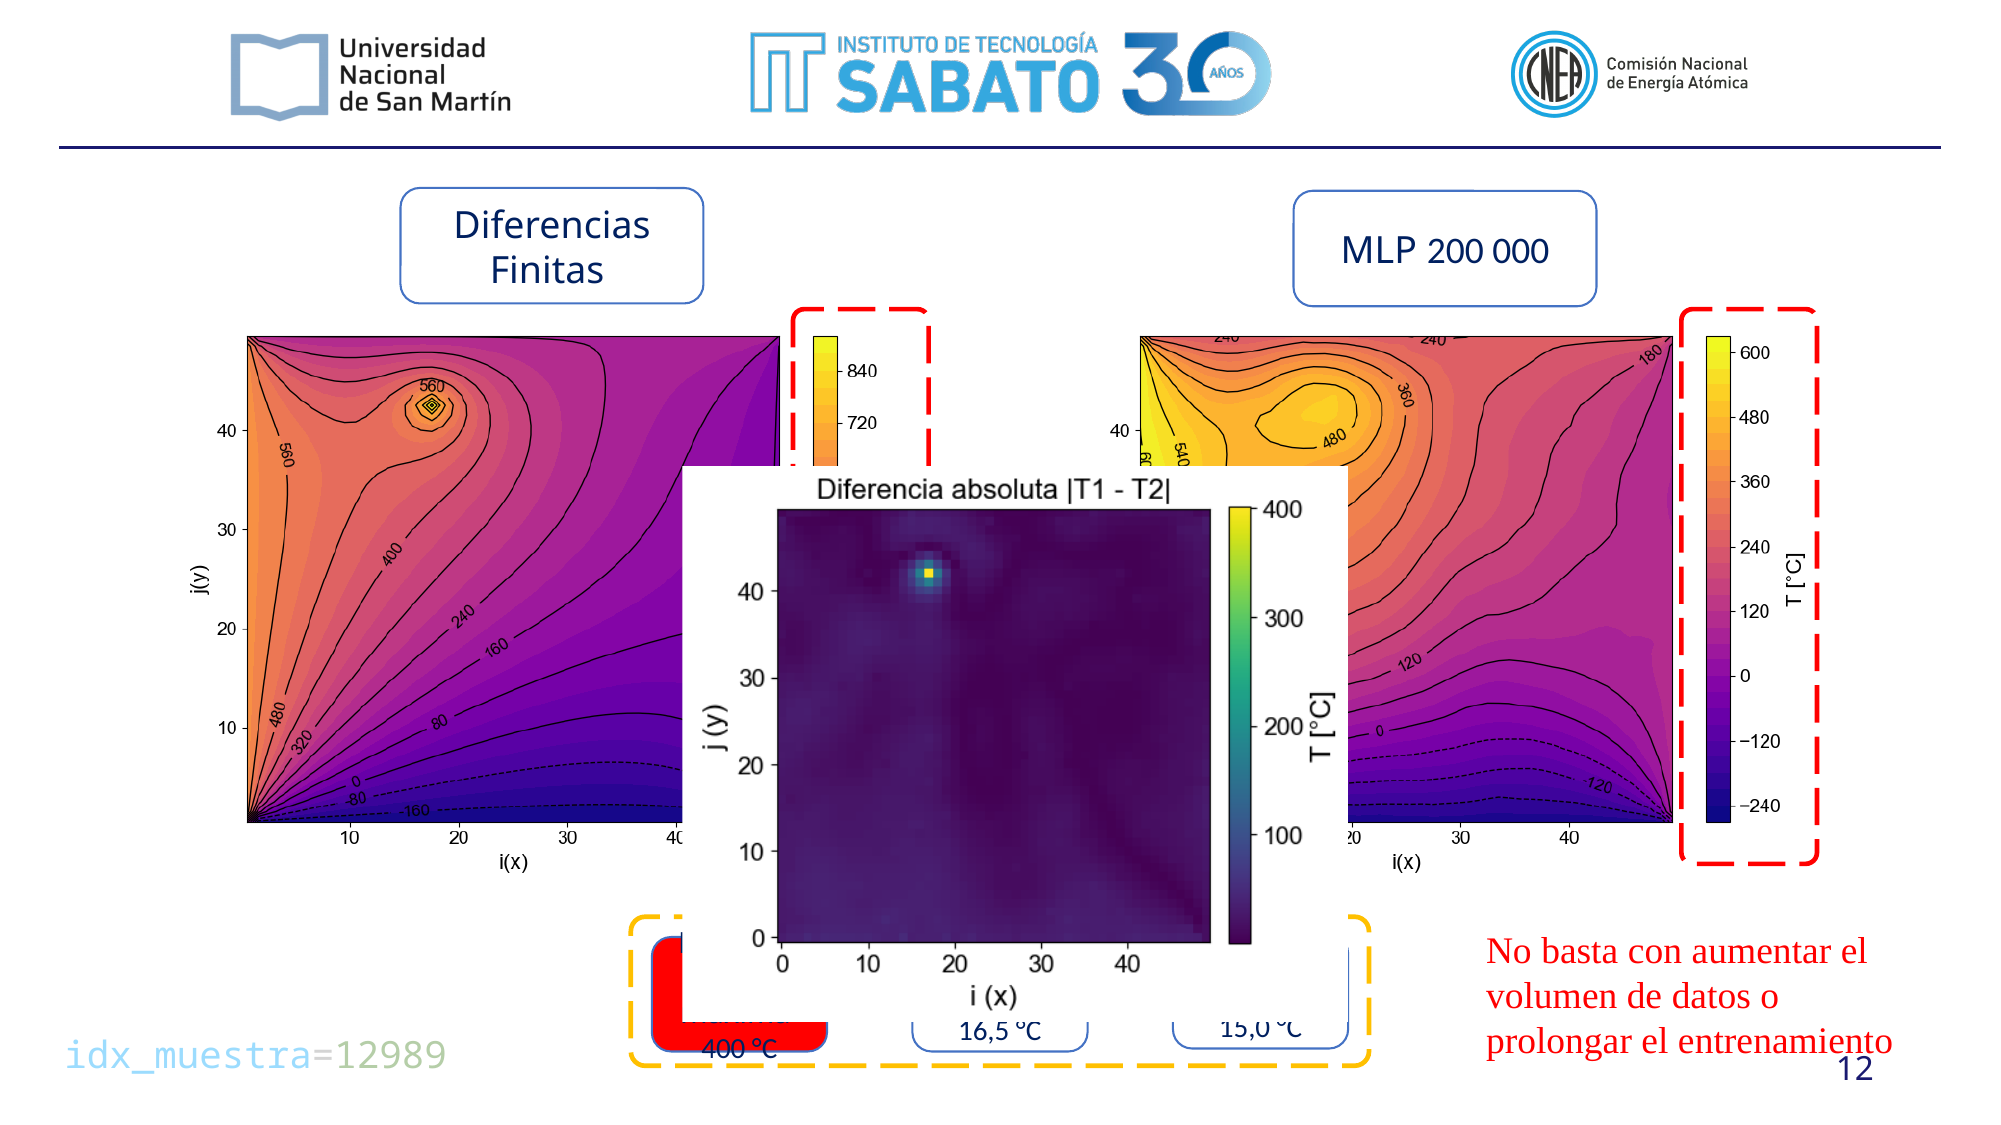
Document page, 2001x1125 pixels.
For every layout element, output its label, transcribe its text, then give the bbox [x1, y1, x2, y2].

text_box Desvió estándar 15,0 °C [1171, 952, 1350, 1050]
text_box [629, 915, 1371, 1067]
text_box [1680, 308, 1819, 861]
text_box idx_muestra=12989 [49, 1038, 597, 1084]
text_box MLP 200 000 [1292, 189, 1598, 308]
text_box [791, 308, 930, 466]
text_box No basta con aumentar el volumen de datos o prolongar el entrenamiento [1471, 918, 1917, 1069]
picture [182, 326, 1815, 1022]
picture [746, 29, 1275, 118]
text_box Diferencia media 16,5 °C [911, 1022, 1089, 1053]
text_box Diferencias Finitas [399, 186, 705, 305]
slide_number 12 [1520, 1039, 1971, 1100]
